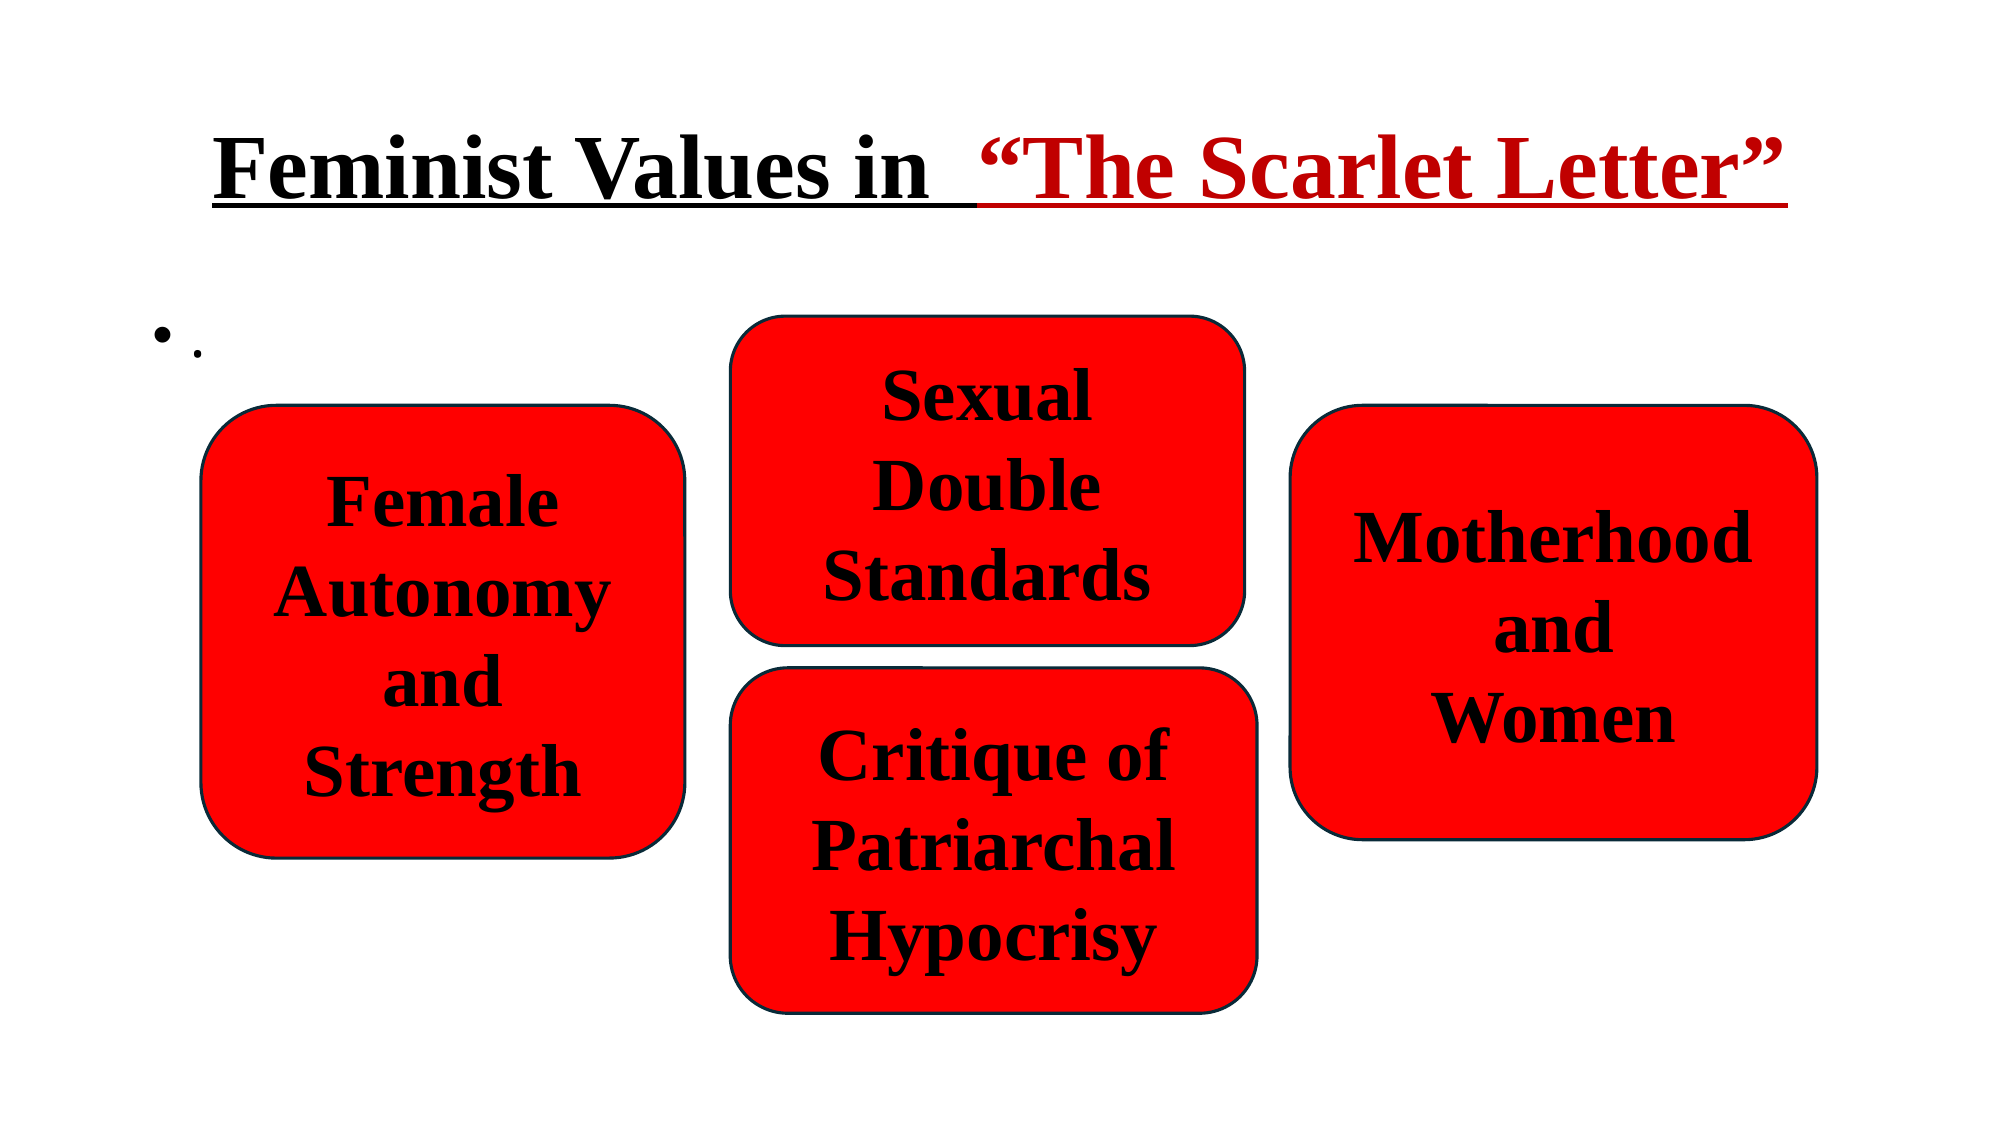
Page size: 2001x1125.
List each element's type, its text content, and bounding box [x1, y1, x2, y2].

title Feminist Values in “The Scarlet Letter” [137, 59, 1863, 278]
text_box Motherhood and Women [1288, 403, 1819, 842]
list . [137, 299, 1863, 1014]
text_box Critique of Patriarchal Hypocrisy [728, 666, 1259, 1015]
text_box Female Autonomy and Strength [199, 403, 687, 860]
text_box Sexual Double Standards [728, 314, 1247, 648]
